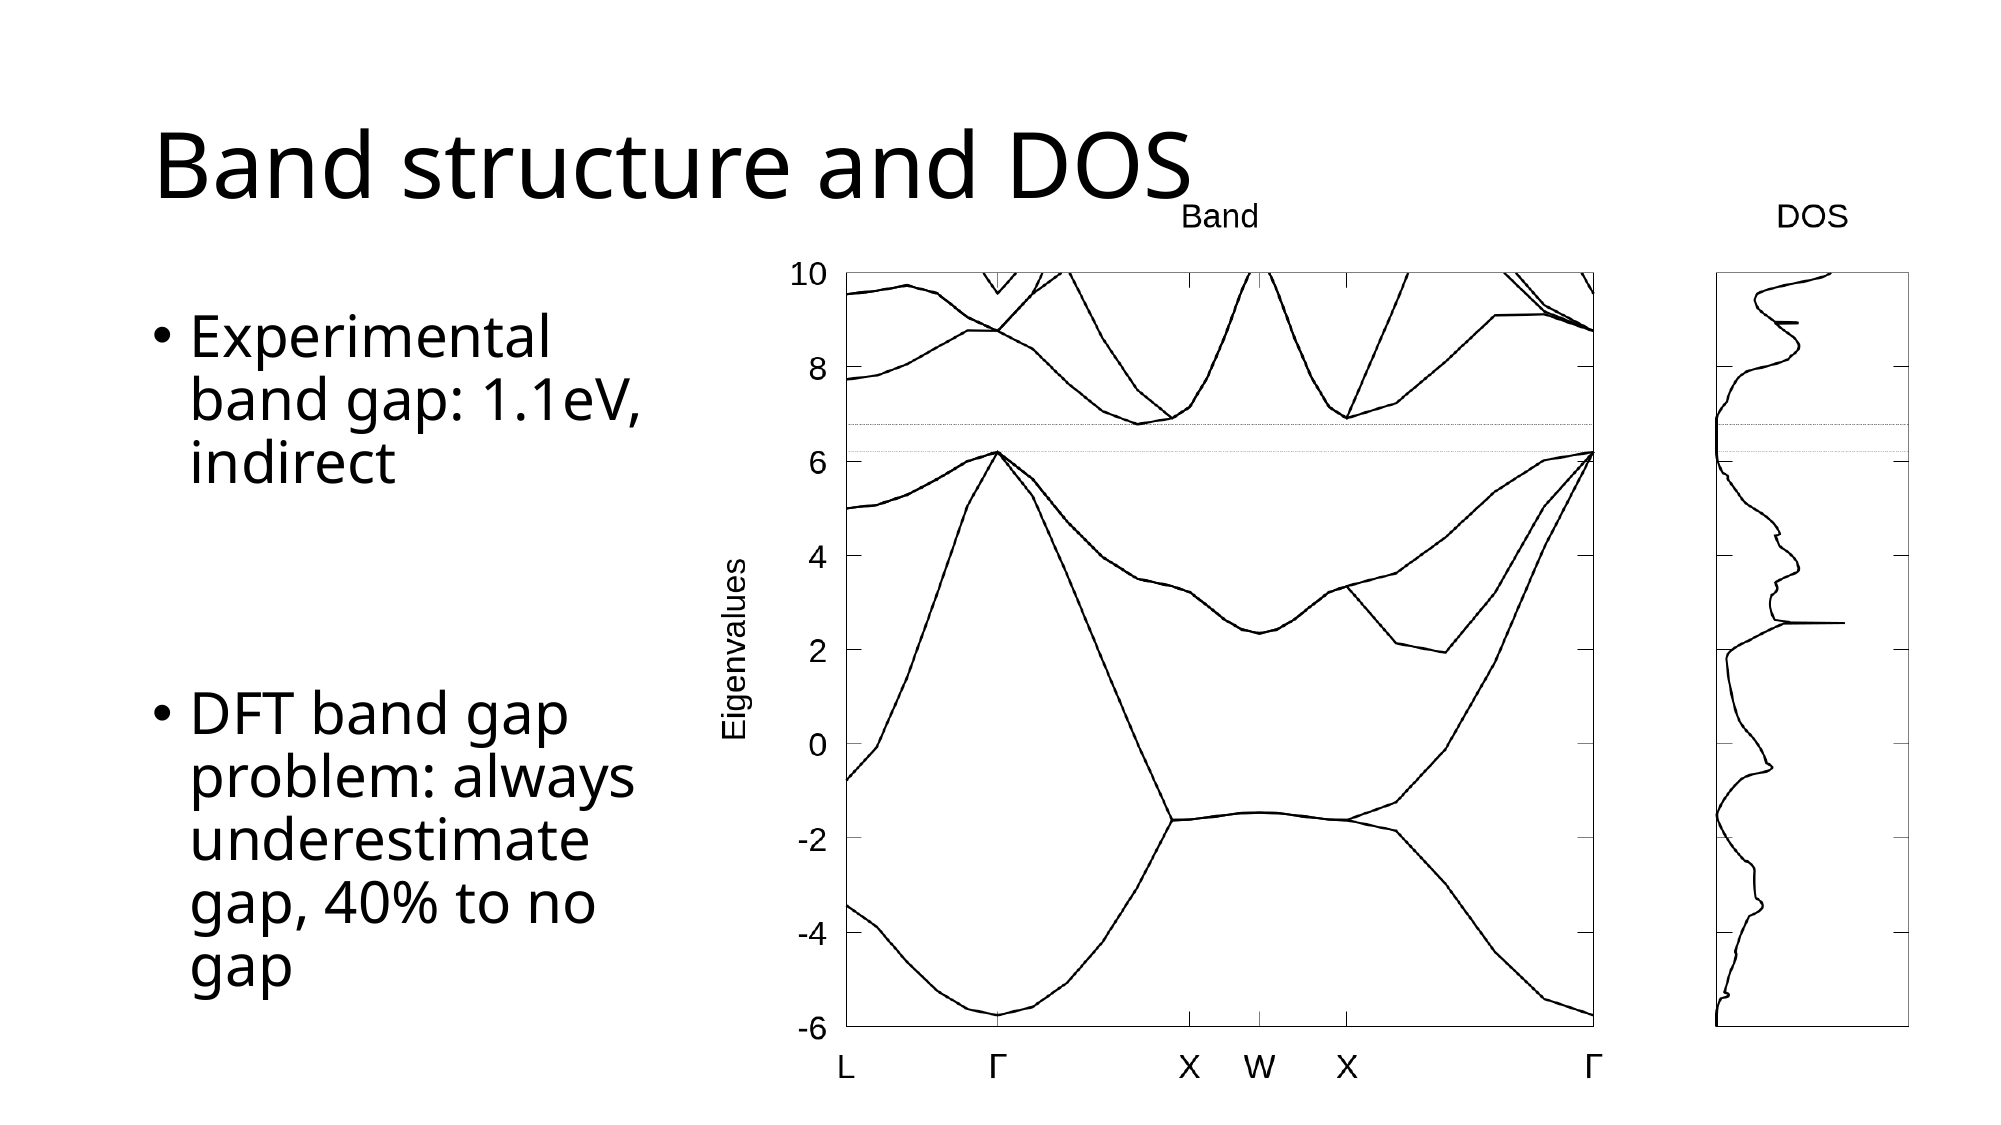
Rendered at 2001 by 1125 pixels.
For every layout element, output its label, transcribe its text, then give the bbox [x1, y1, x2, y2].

list Experimental band gap: 1.1eV, indirect DFT band gap problem: always underestimate gap, 40% to no gap [137, 299, 680, 1014]
title Band structure and DOS [137, 59, 1863, 278]
picture [703, 156, 1965, 1103]
